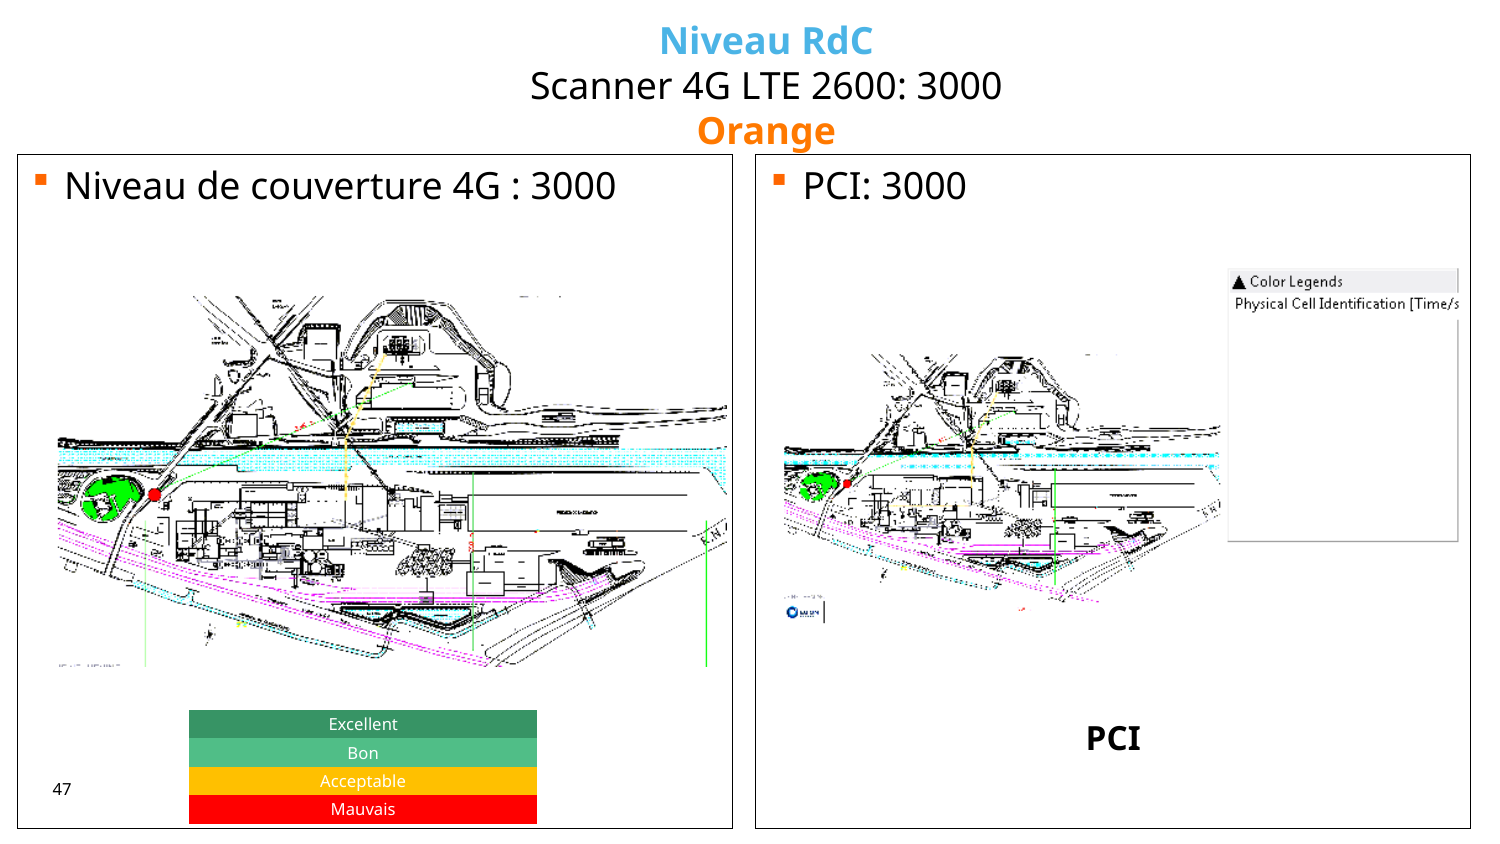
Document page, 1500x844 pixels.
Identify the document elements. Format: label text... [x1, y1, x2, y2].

text_box Niveau de couverture 4G : 3000 [17, 551, 733, 829]
text_box [732, 293, 756, 551]
text_box Niveau de couverture 4G : 3000 [17, 154, 733, 293]
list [22, 259, 727, 668]
table_cell Bon [189, 738, 537, 767]
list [761, 261, 1466, 666]
table_header Excellent [189, 710, 537, 738]
table_cell Mauvais [189, 795, 537, 824]
table_cell Acceptable [189, 767, 537, 795]
text_box PCI: 3000 PCI [755, 154, 1471, 829]
text_box Niveau RdC Scanner 4G LTE 2600: 3000 Orange [187, 9, 1346, 125]
